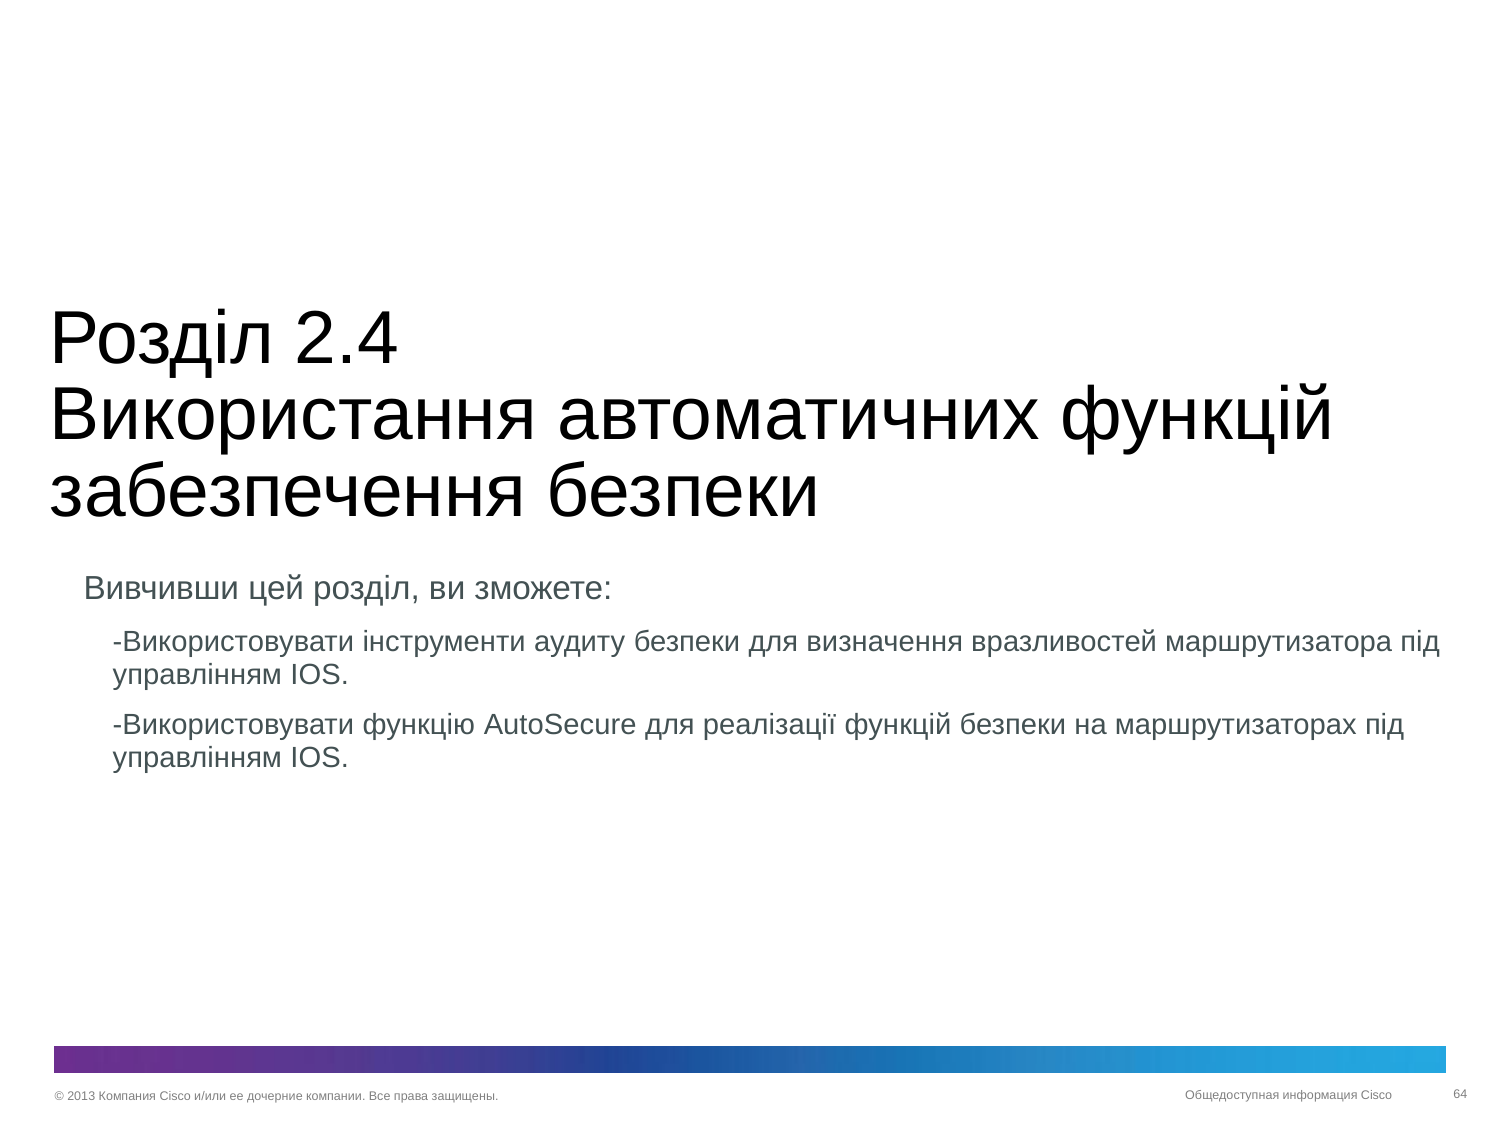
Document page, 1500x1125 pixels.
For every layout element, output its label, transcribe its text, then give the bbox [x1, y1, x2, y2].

title Розділ 2.4 Використання автоматичних функцій забезпечення безпеки [36, 329, 1449, 540]
picture [54, 1046, 1446, 1073]
text_box Вивчивши цей розділ, ви зможете: -Використовувати інструменти аудиту безпеки для визначення вразливостей маршрутизатора під управлінням IOS. -Використовувати функцію AutoSecure для реалізації функцій безпеки на маршрутизаторах під управлінням IOS. [68, 561, 1476, 894]
